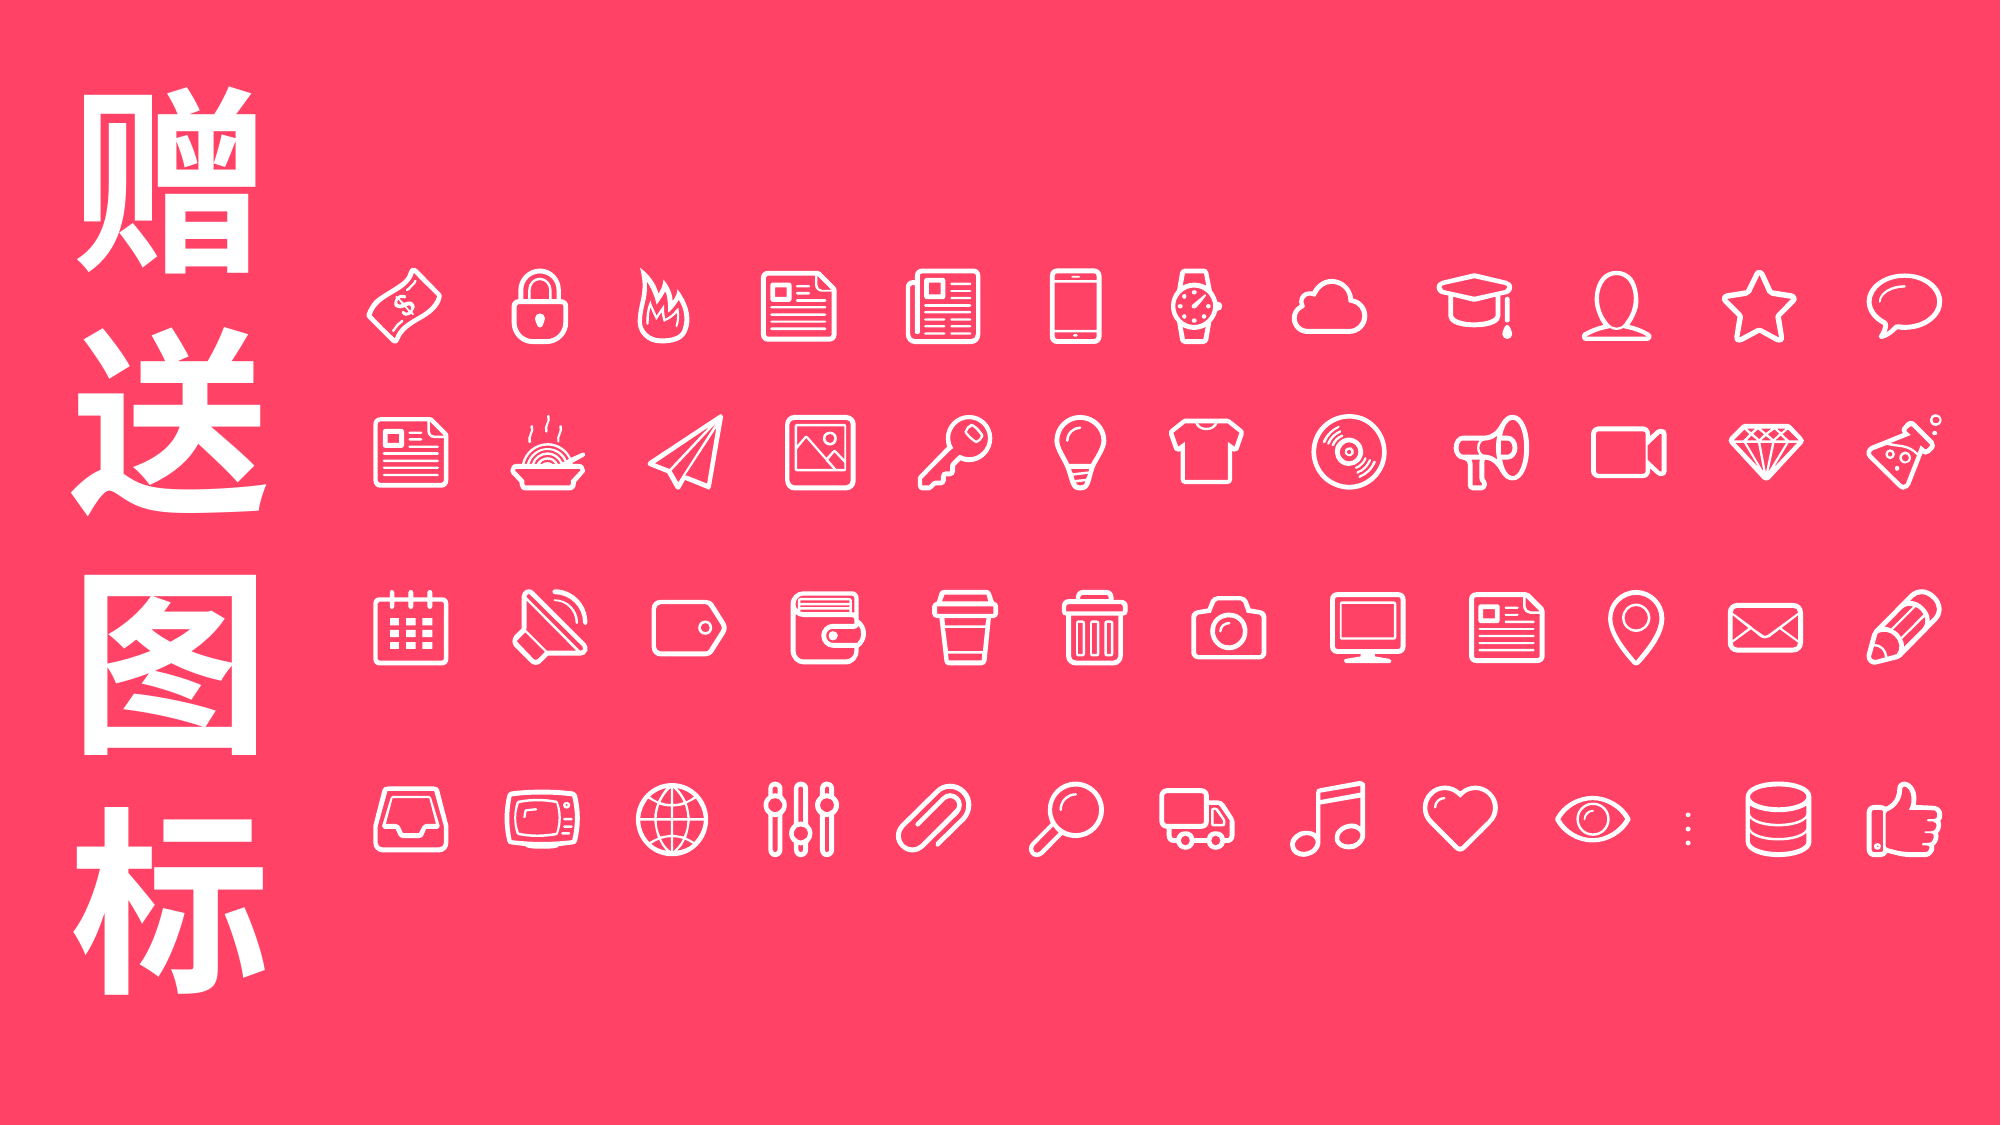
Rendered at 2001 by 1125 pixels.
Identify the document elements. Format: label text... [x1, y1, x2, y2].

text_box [1866, 273, 1943, 340]
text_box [1608, 589, 1665, 666]
text_box [1721, 270, 1797, 343]
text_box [373, 786, 449, 853]
text_box [1436, 273, 1513, 328]
text_box [1291, 278, 1368, 334]
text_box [1866, 781, 1943, 858]
text_box [1453, 414, 1530, 491]
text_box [1170, 268, 1223, 345]
text_box 赠送图标 [55, 49, 417, 1025]
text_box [510, 414, 586, 491]
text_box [1054, 414, 1107, 491]
text_box [1582, 270, 1652, 341]
text_box [647, 414, 724, 490]
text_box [1865, 414, 1942, 490]
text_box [373, 417, 449, 488]
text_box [637, 267, 692, 344]
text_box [1685, 812, 1691, 846]
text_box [511, 268, 569, 345]
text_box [917, 414, 993, 491]
text_box [1502, 324, 1513, 339]
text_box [1028, 781, 1105, 858]
text_box [635, 783, 709, 857]
text_box [1591, 426, 1667, 479]
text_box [1469, 592, 1545, 664]
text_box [1555, 795, 1631, 843]
text_box [1727, 602, 1804, 653]
text_box [932, 589, 999, 666]
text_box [366, 267, 443, 344]
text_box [905, 268, 981, 345]
text_box [1289, 780, 1366, 857]
text_box [1169, 418, 1244, 485]
text_box [1330, 592, 1406, 664]
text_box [1061, 589, 1128, 666]
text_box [1159, 788, 1235, 850]
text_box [1306, 409, 1392, 495]
text_box [1866, 589, 1942, 665]
text_box [1745, 781, 1812, 858]
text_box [790, 591, 869, 665]
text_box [760, 270, 837, 342]
text_box [504, 789, 580, 849]
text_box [511, 589, 588, 665]
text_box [373, 589, 449, 666]
text_box [1049, 268, 1102, 344]
text_box [895, 783, 972, 853]
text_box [1191, 596, 1267, 660]
text_box [1728, 423, 1804, 481]
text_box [1420, 783, 1501, 853]
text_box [763, 781, 840, 858]
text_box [785, 414, 856, 491]
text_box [651, 599, 728, 657]
